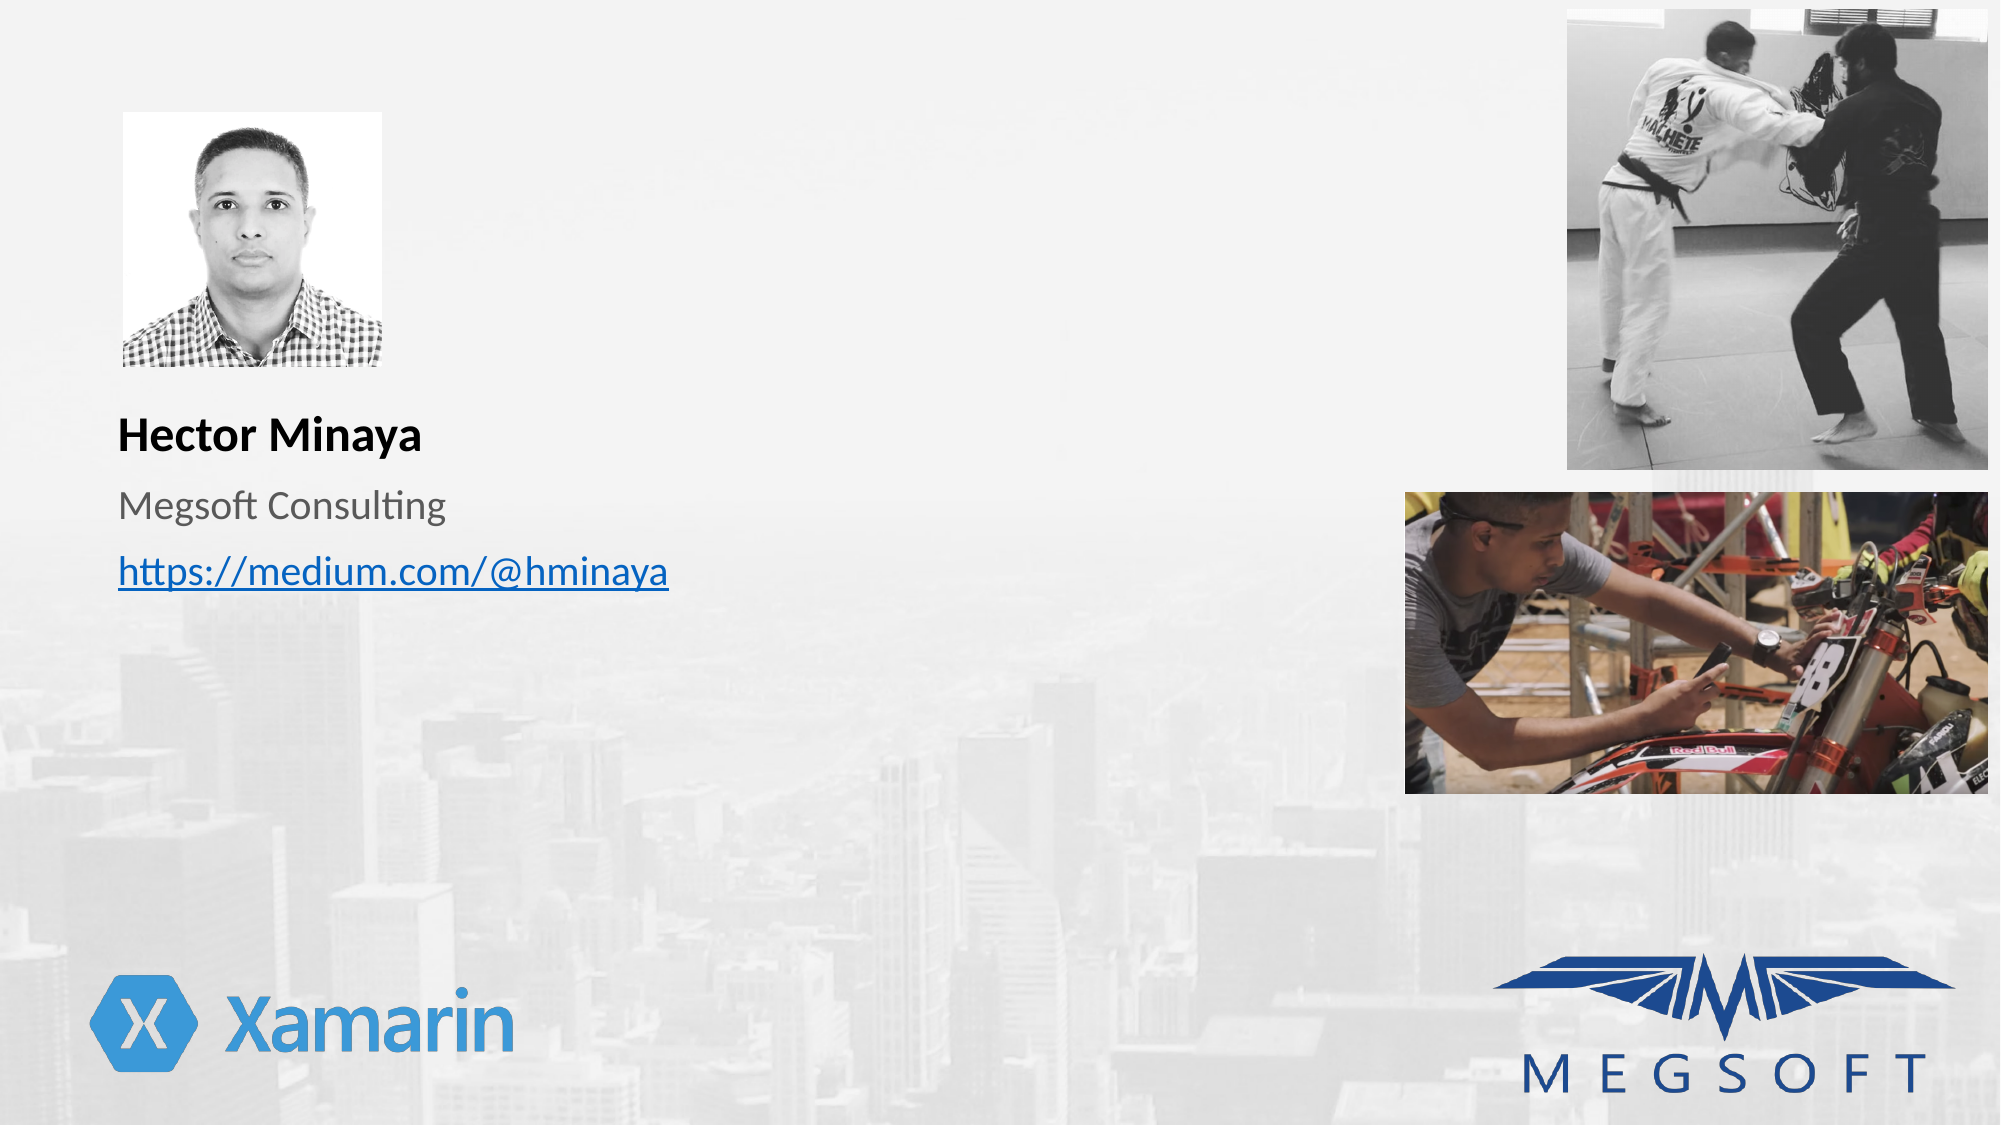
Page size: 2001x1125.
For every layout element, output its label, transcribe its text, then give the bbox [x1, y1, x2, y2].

list Hector Minaya Megsoft Consulting https://medium.com/@hminaya [102, 400, 1107, 896]
picture [0, 0, 2001, 1125]
